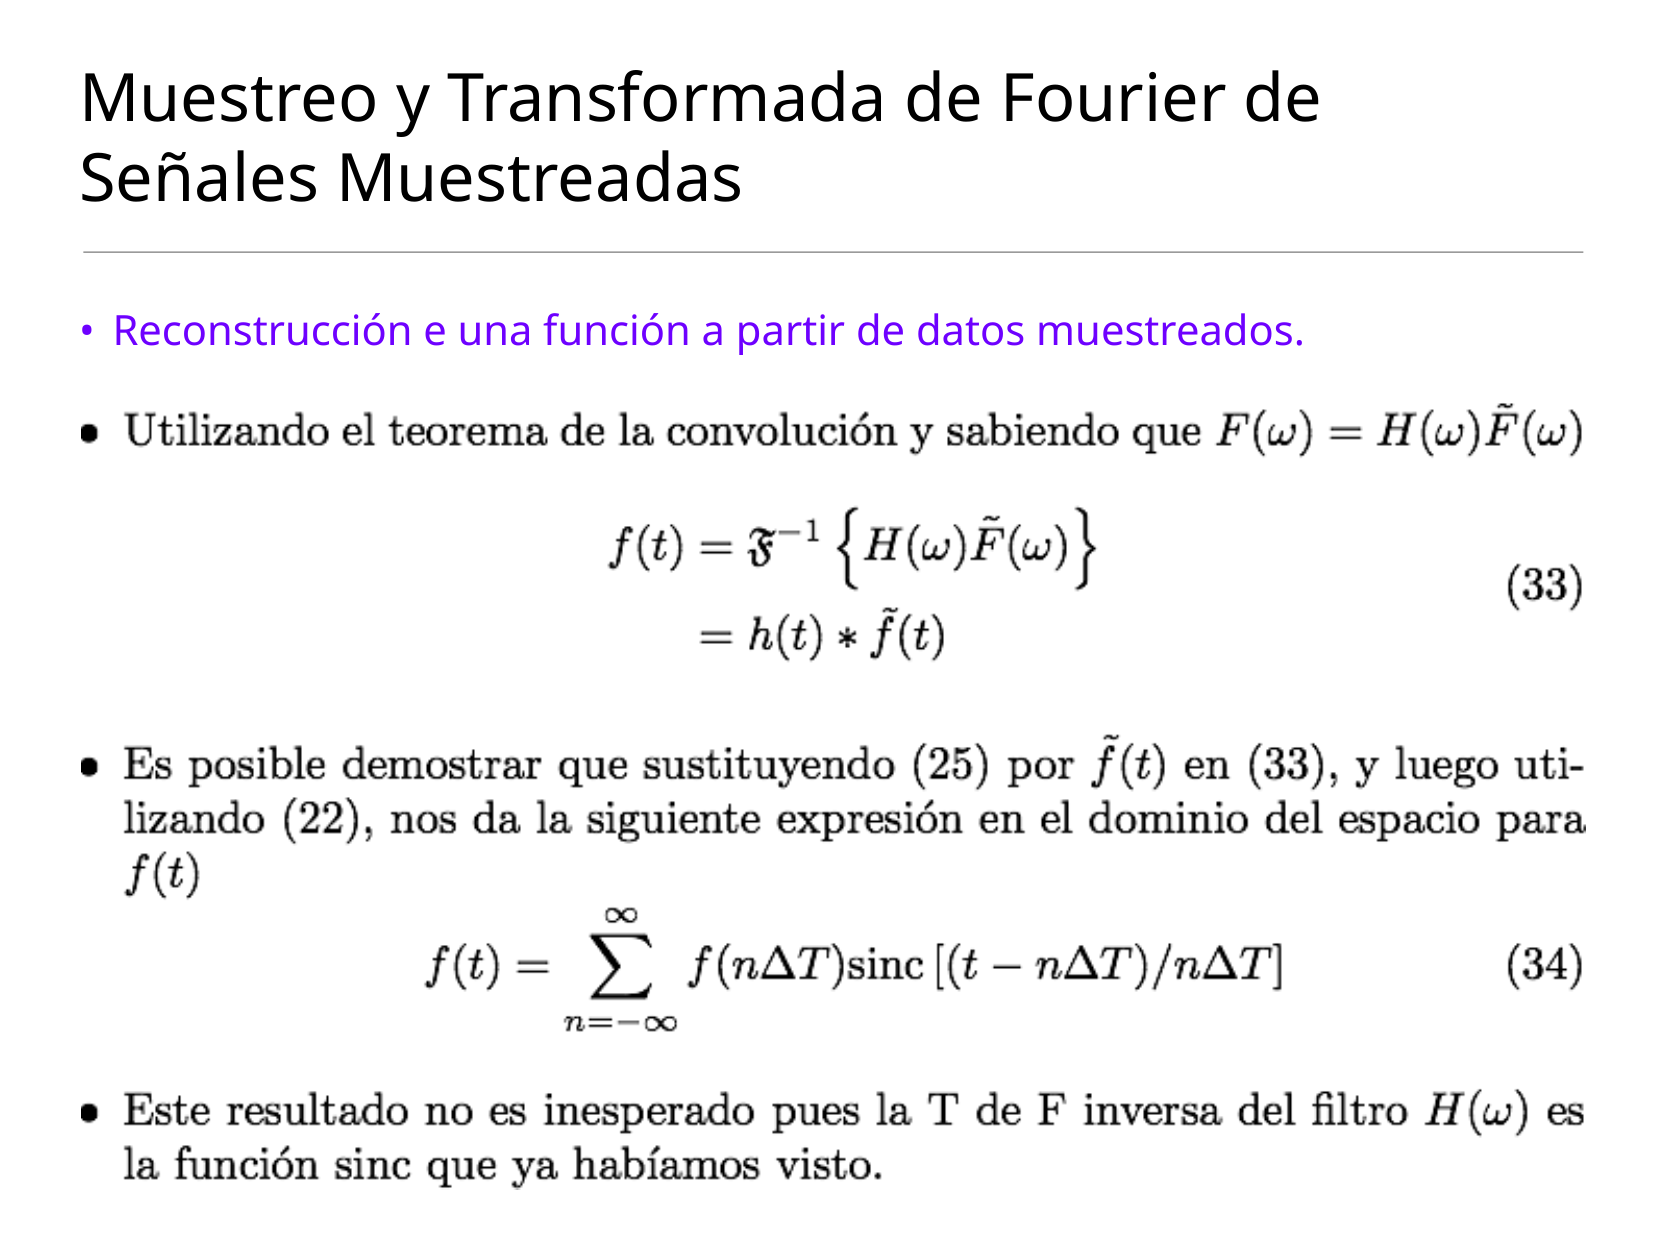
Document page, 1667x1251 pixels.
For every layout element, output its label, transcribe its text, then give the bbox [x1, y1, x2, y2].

title Muestreo y Transformada de Fourier de Señales Muestreadas [72, 41, 1595, 222]
picture [80, 401, 1586, 1190]
list Reconstrucción e una función a partir de datos muestreados. [72, 297, 1595, 1141]
